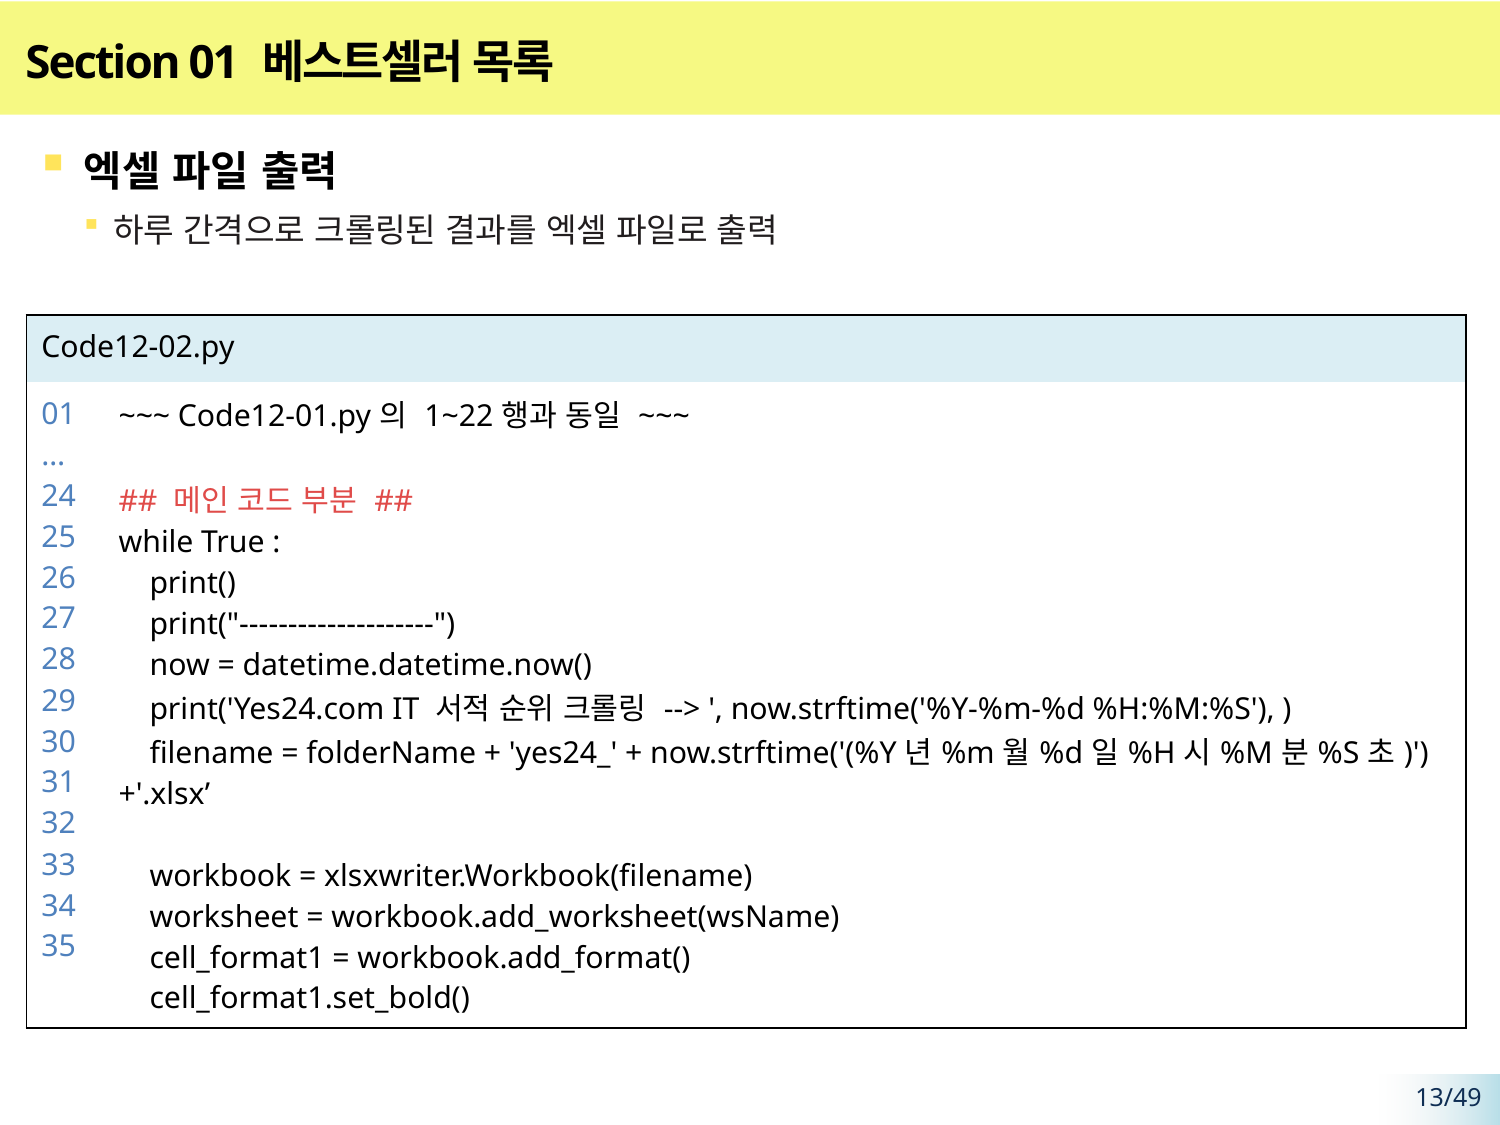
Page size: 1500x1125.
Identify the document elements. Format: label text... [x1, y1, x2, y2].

table_header Code12-02.py [27, 316, 1465, 382]
title Section 01 베스트셀러 목록 [10, 21, 1288, 99]
table_cell ~~~ Code12-01.py의 1~22행과 동일 ~~~ ## 메인 코드 부분 ## while True : print() print("--------------------") now = datetime.datetime.now() print('Yes24.com IT 서적 순위 크롤링 --> ', now.strftime('%Y-%m-%d %H:%M:%S'), ) filename = folderName + 'yes24_' + now.strftime('(%Y년%m월%d일%H시%M분%S초)')+'.xlsx’ workbook = xlsxwriter.Workbook(filename) worksheet = workbook.add_worksheet(wsName) cell_format1 = workbook.add_format() cell_format1.set_bold() [104, 382, 1465, 1027]
list 엑셀 파일 출력 하루 간격으로 크롤링된 결과를 엑셀 파일로 출력 [10, 126, 1481, 1057]
table_cell 01 … 24 25 26 27 28 29 30 31 32 33 34 35 [27, 382, 104, 1027]
